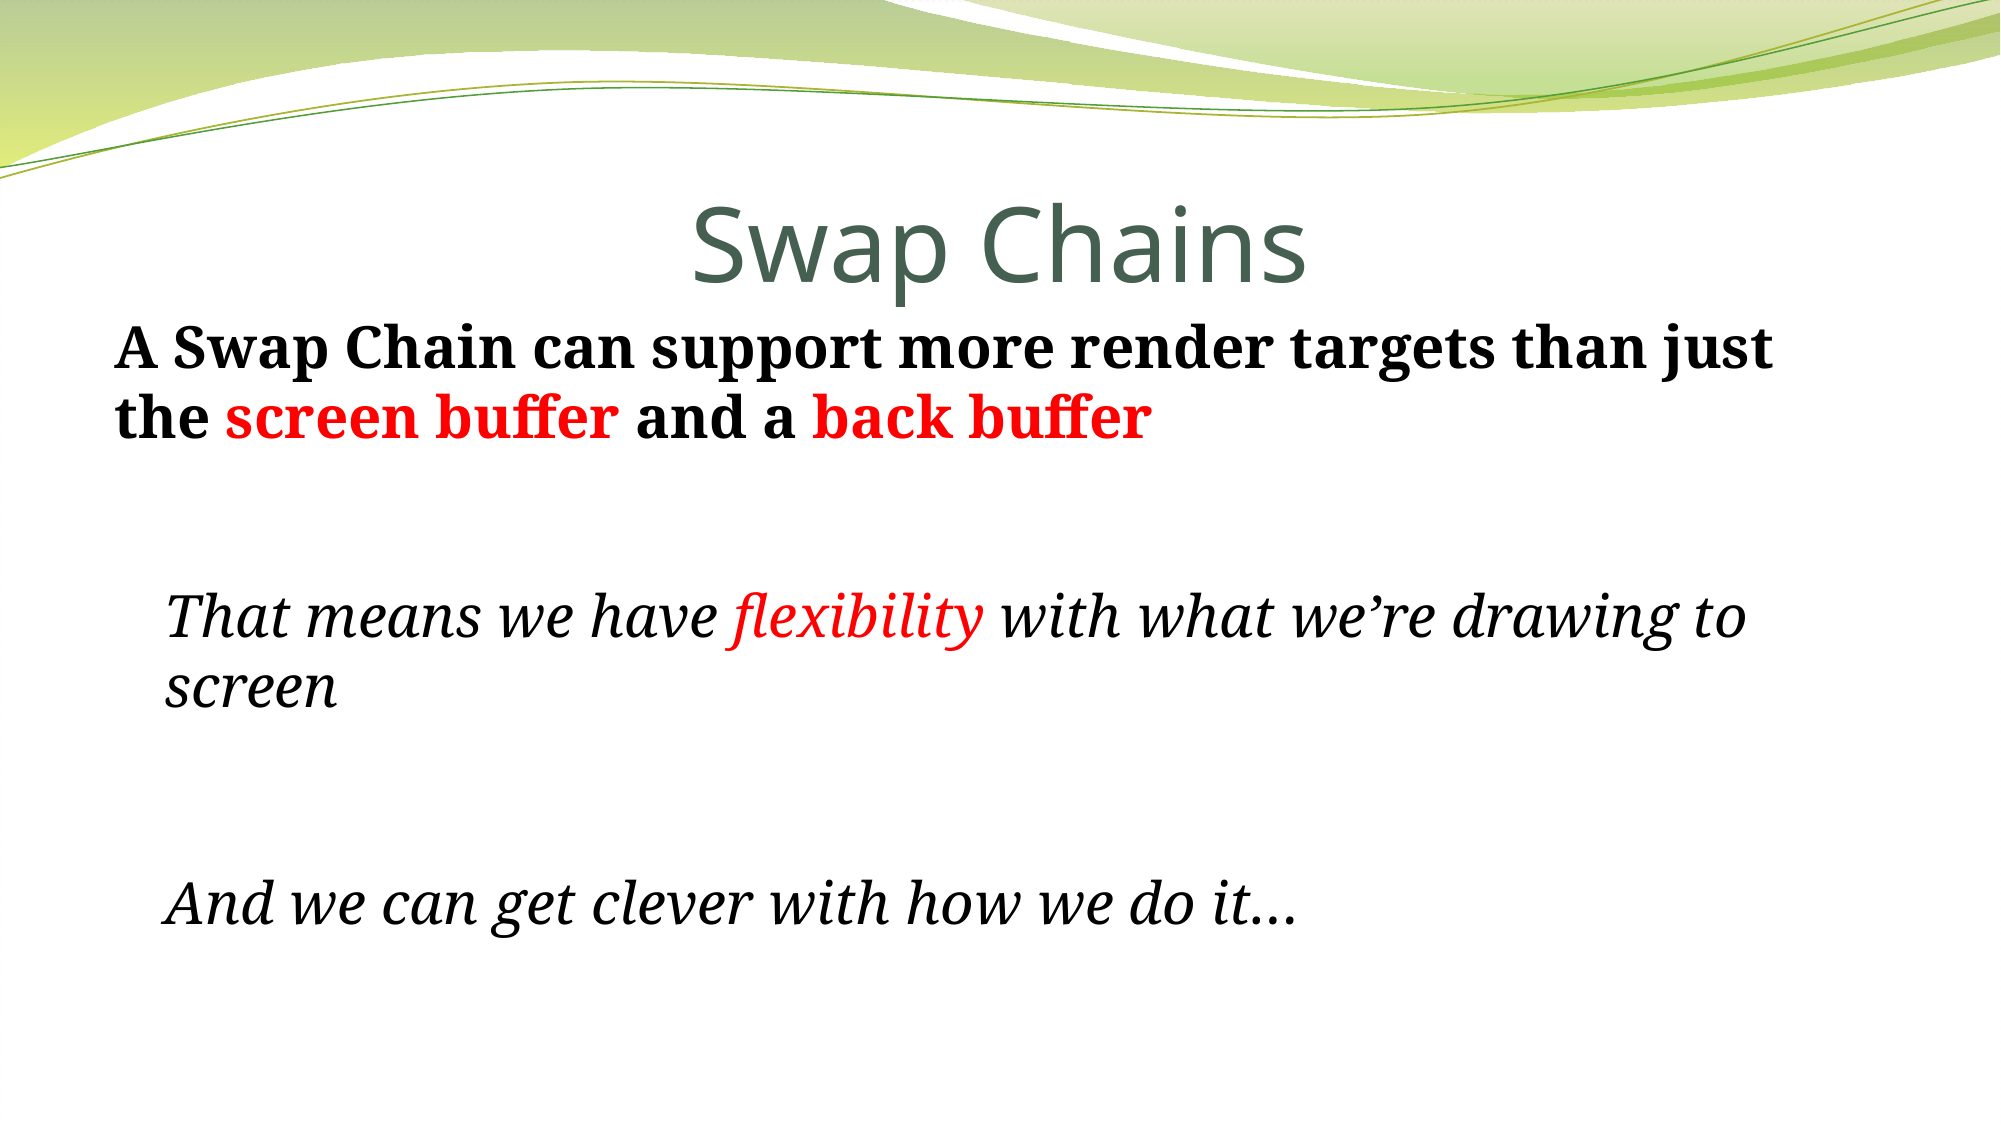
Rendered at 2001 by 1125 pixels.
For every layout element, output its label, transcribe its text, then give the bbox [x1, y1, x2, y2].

text_box That means we have flexibility with what we’re drawing to screen [149, 571, 1886, 727]
text_box And we can get clever with how we do it… [149, 859, 1886, 944]
title Swap Chains [99, 115, 1900, 302]
text_box A Swap Chain can support more render targets than just the screen buffer and a back buffer [99, 302, 1900, 458]
